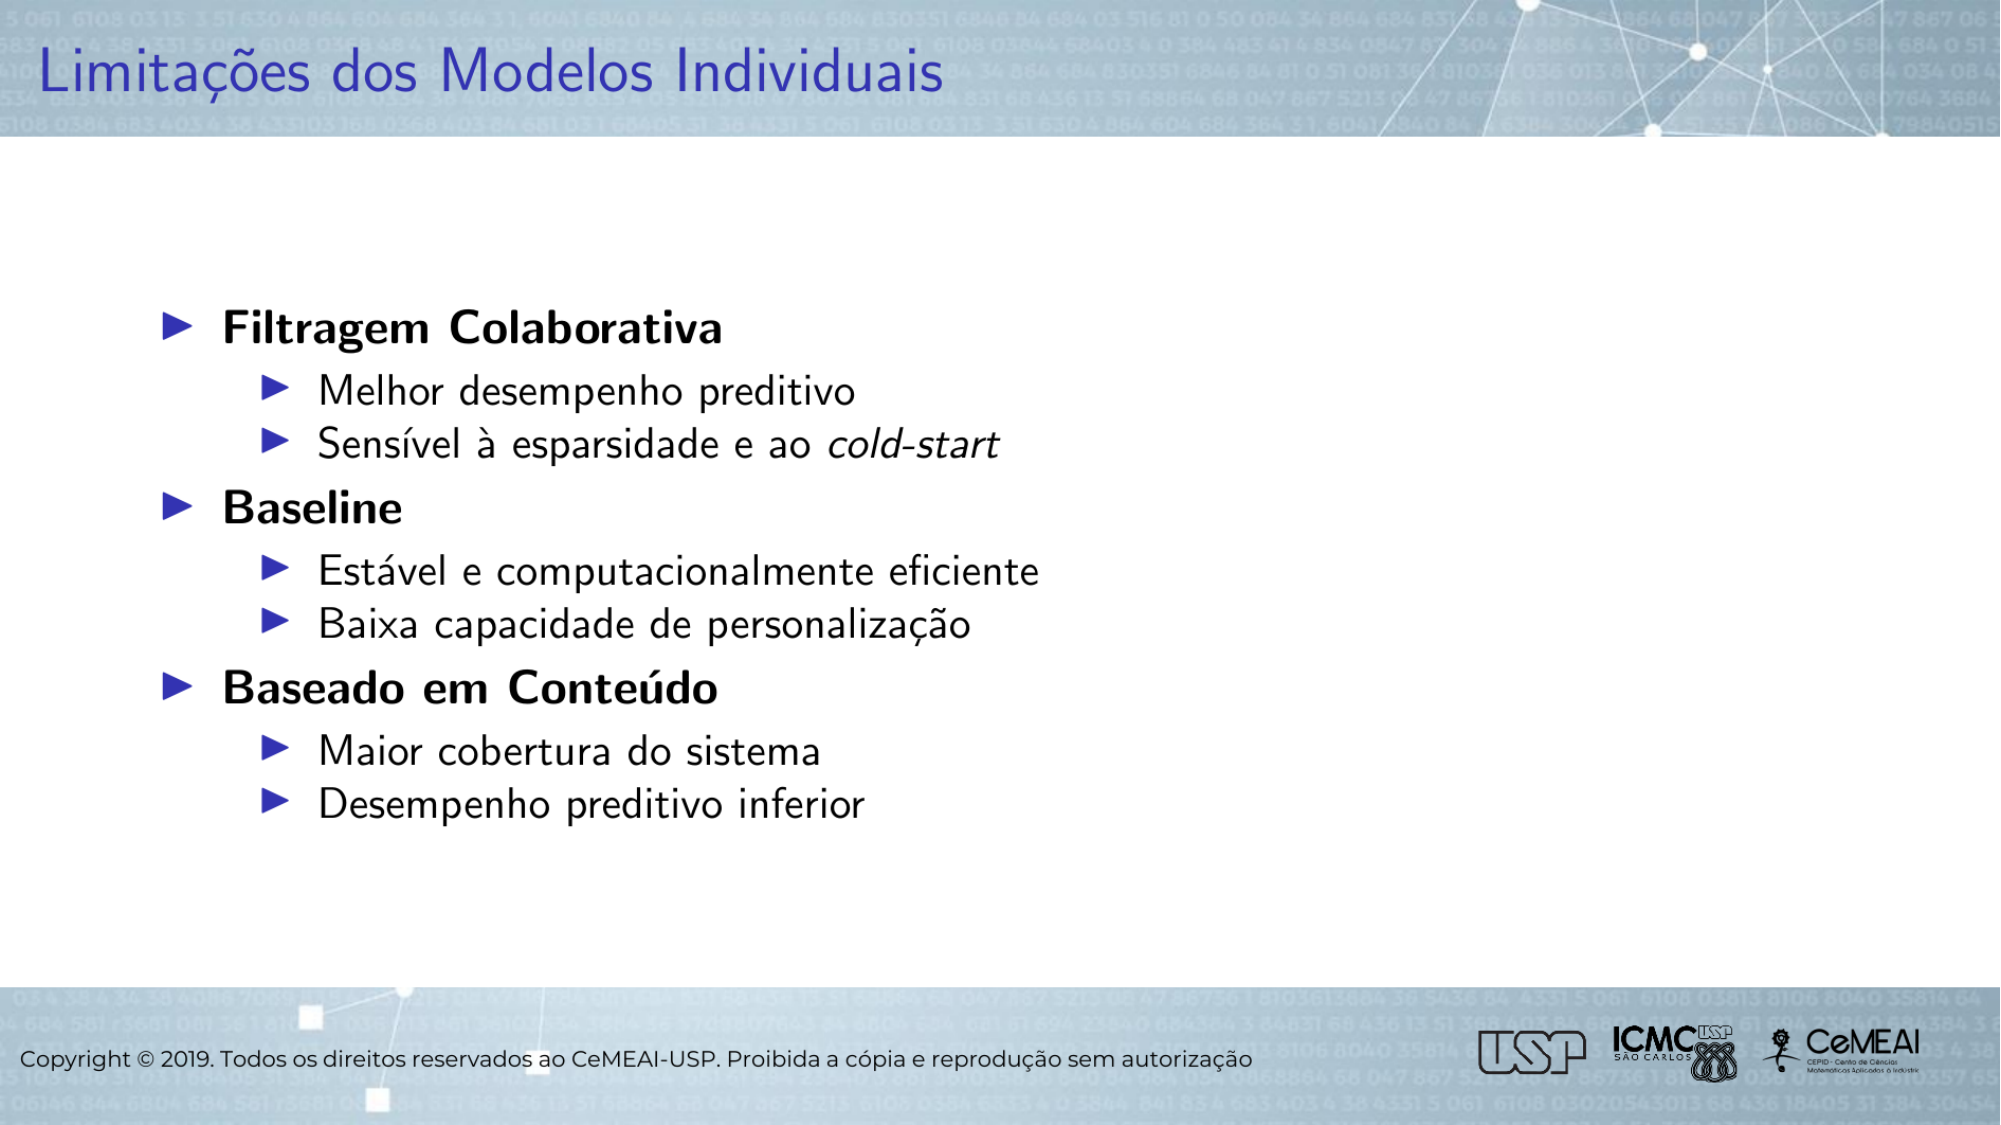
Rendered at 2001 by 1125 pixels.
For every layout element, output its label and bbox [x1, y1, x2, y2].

list [0, 0, 2000, 1125]
